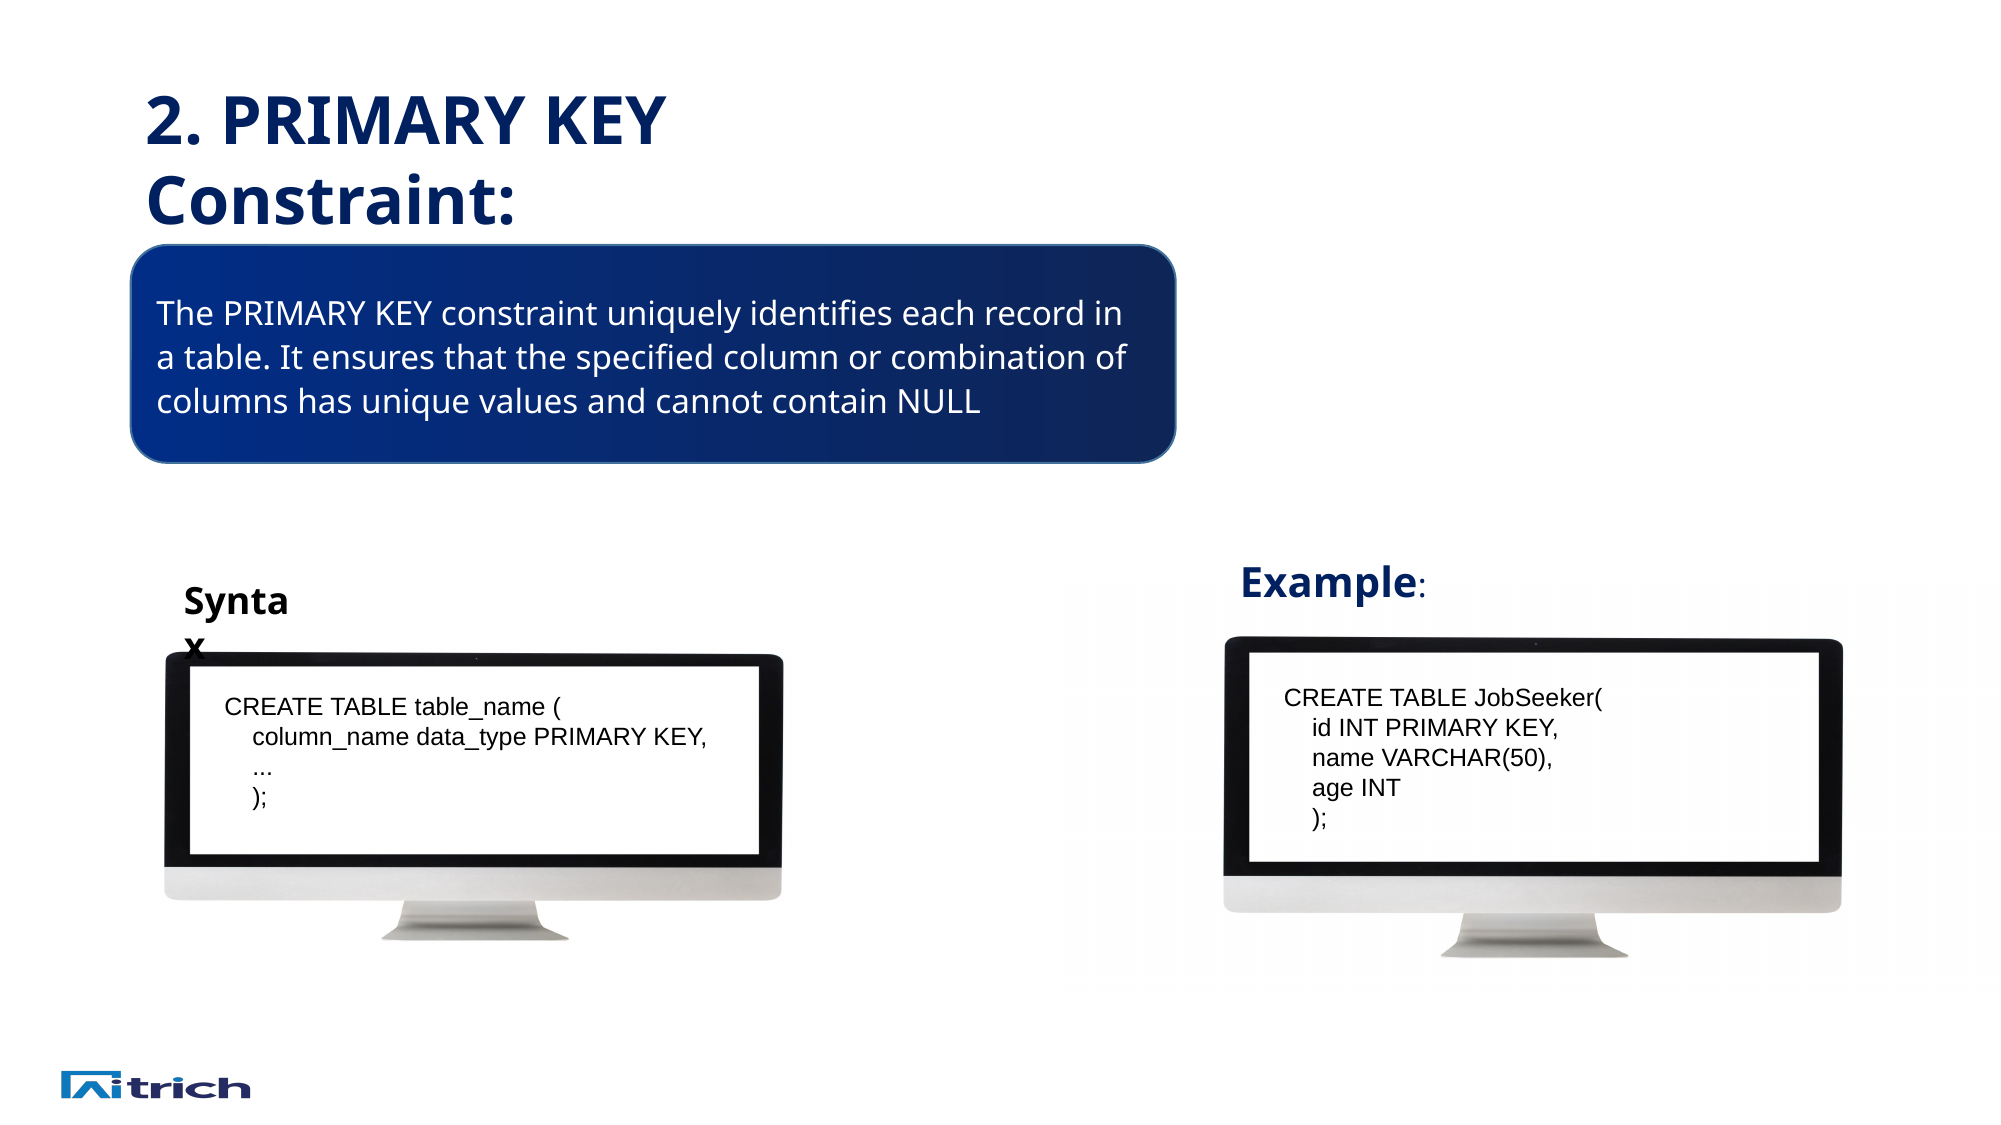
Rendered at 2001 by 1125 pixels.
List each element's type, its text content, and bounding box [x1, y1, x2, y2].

picture [1059, 582, 2000, 995]
picture [59, 1070, 252, 1099]
text_box Syntax [168, 569, 311, 603]
text_box 2. PRIMARY KEY Constraint: [130, 70, 1060, 246]
text_box The PRIMARY KEY constraint uniquely identifies each record in a table. It ensures that the specified column or combination of columns has unique values and cannot contain NULL [130, 244, 1176, 463]
text_box Example: [1224, 542, 1642, 582]
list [0, 603, 956, 974]
